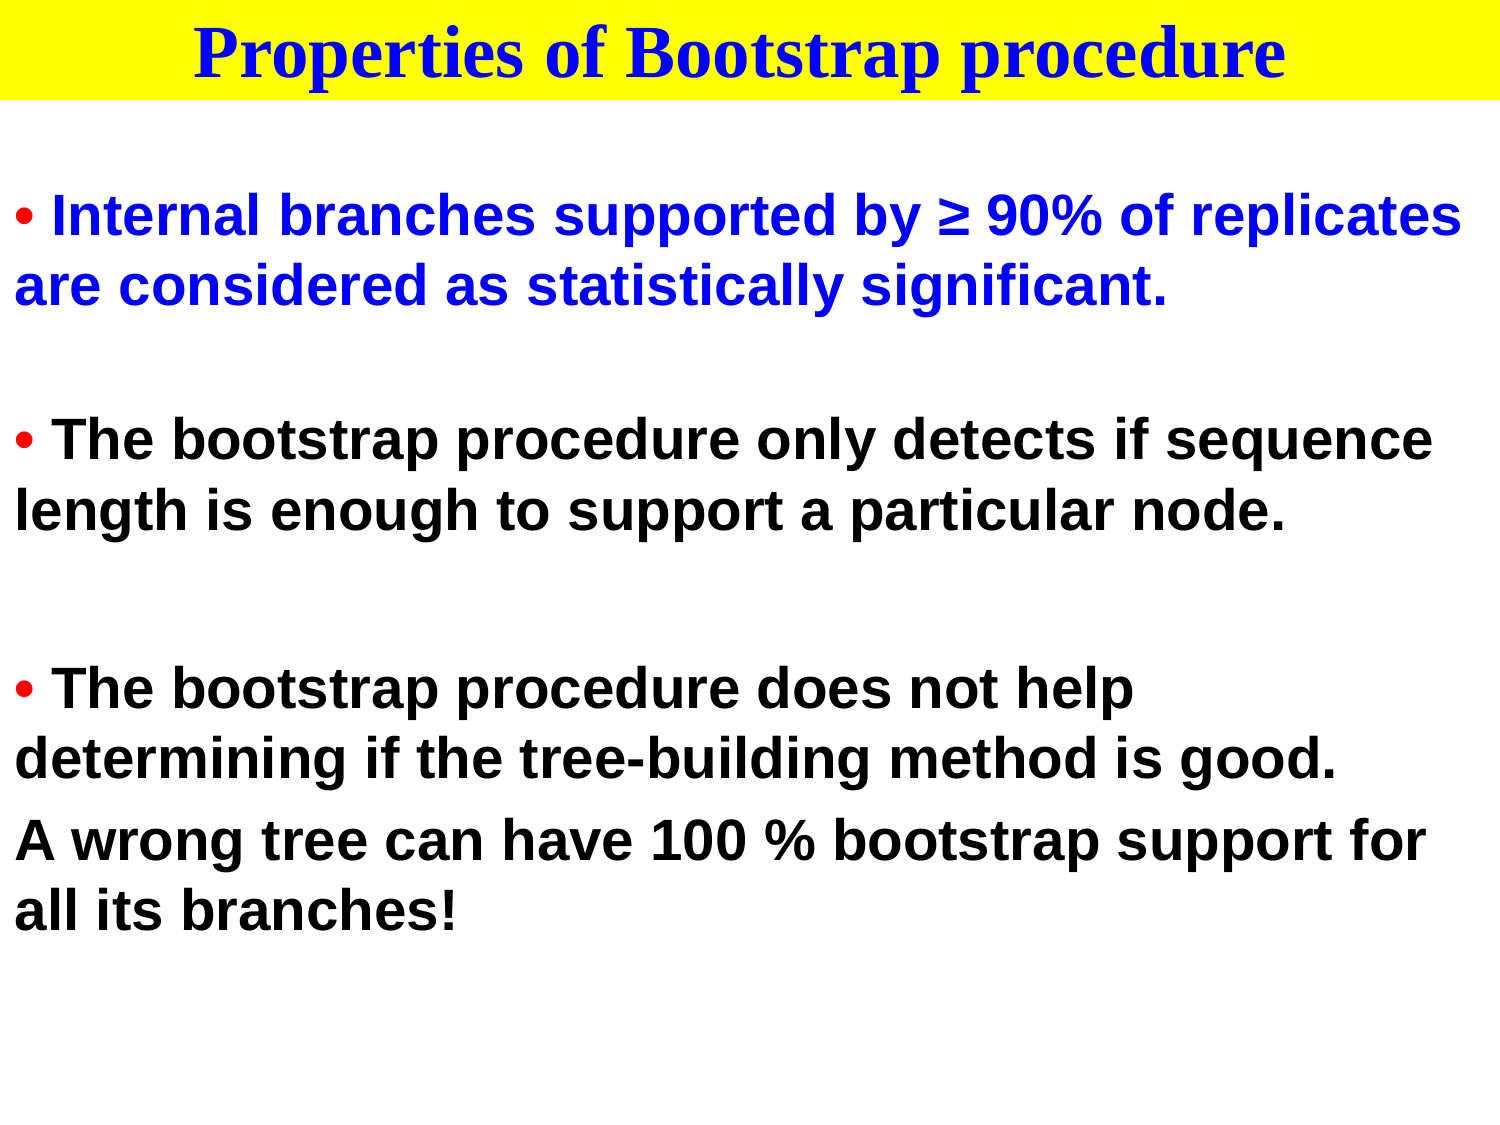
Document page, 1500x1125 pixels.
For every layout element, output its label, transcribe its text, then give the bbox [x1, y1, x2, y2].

text_box • The bootstrap procedure only detects if sequence length is enough to support a particular node. [0, 394, 1500, 549]
text_box Properties of Bootstrap procedure [0, 0, 1500, 101]
text_box • Internal branches supported by ≥ 90% of replicates are considered as statistically significant. [0, 169, 1500, 325]
text_box • The bootstrap procedure does not help determining if the tree-building method is good. A wrong tree can have 100 % bootstrap support for all its branches! [0, 642, 1500, 949]
